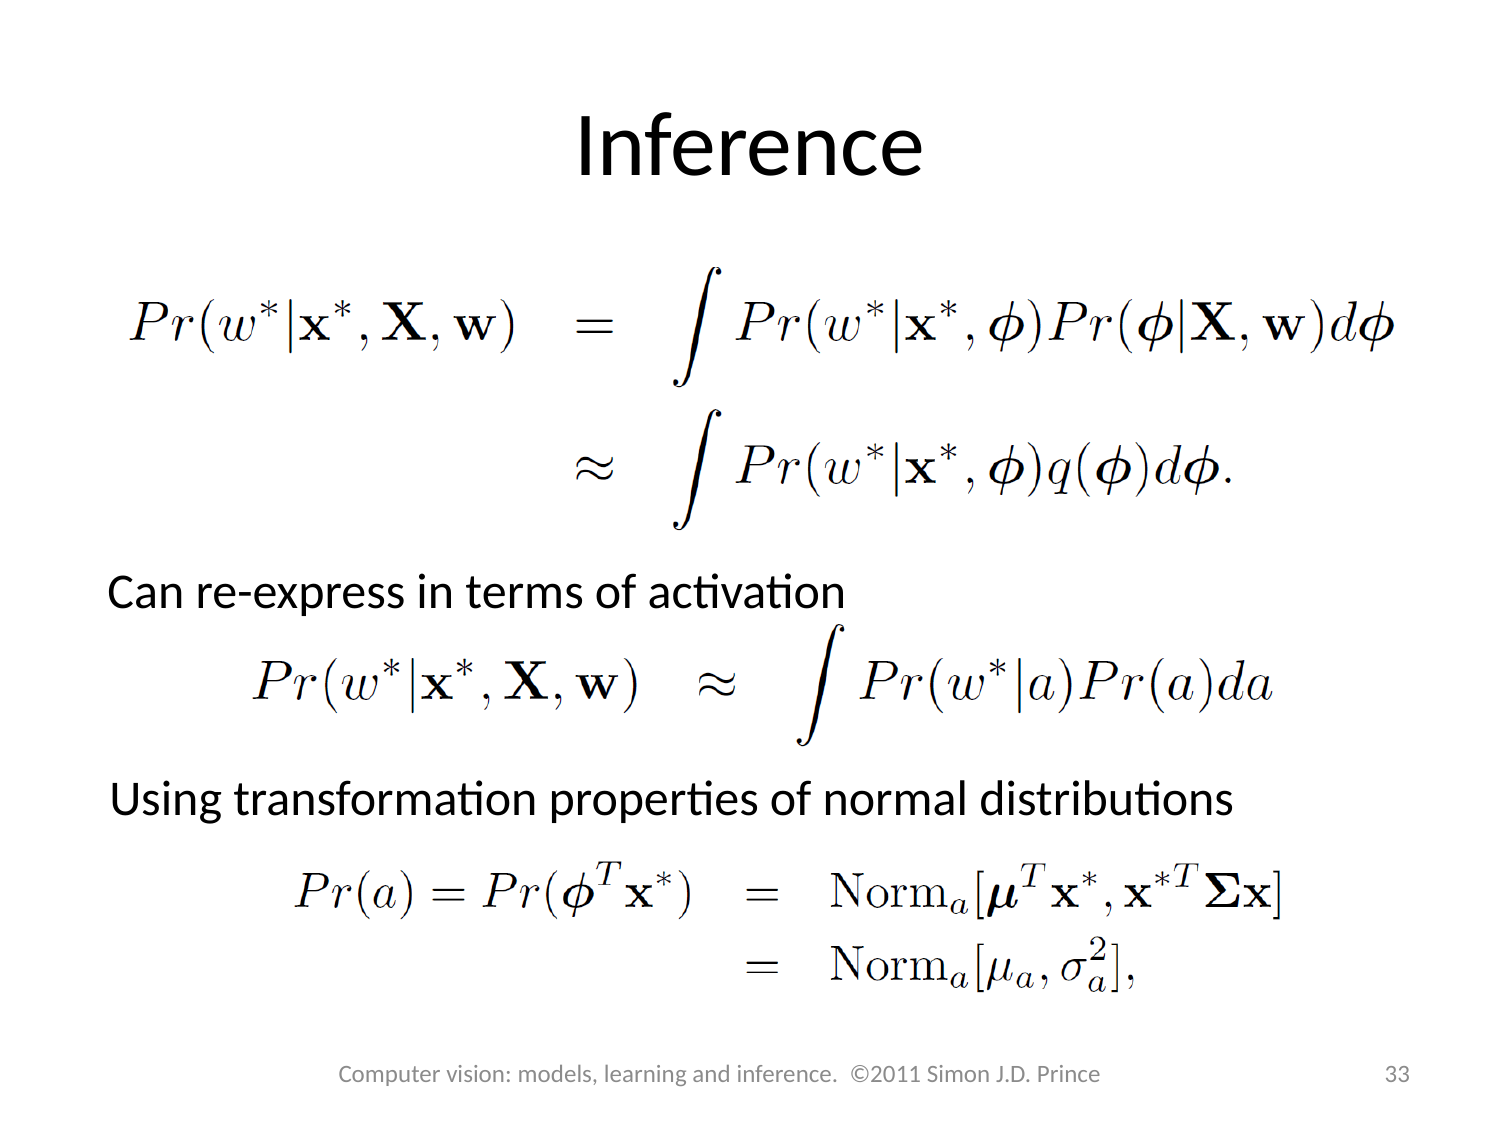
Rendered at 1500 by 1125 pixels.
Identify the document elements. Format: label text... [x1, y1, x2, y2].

picture [288, 857, 1293, 1000]
text_box 33 [1140, 1042, 1425, 1103]
text_box Computer vision: models, learning and inference. ©2011 Simon J.D. Prince [301, 1042, 1140, 1103]
picture [241, 621, 1276, 751]
picture [100, 266, 1408, 539]
text_box Can re-express in terms of activation [92, 550, 862, 626]
title Inference [75, 45, 1425, 233]
text_box Using transformation properties of normal distributions [94, 758, 1250, 834]
